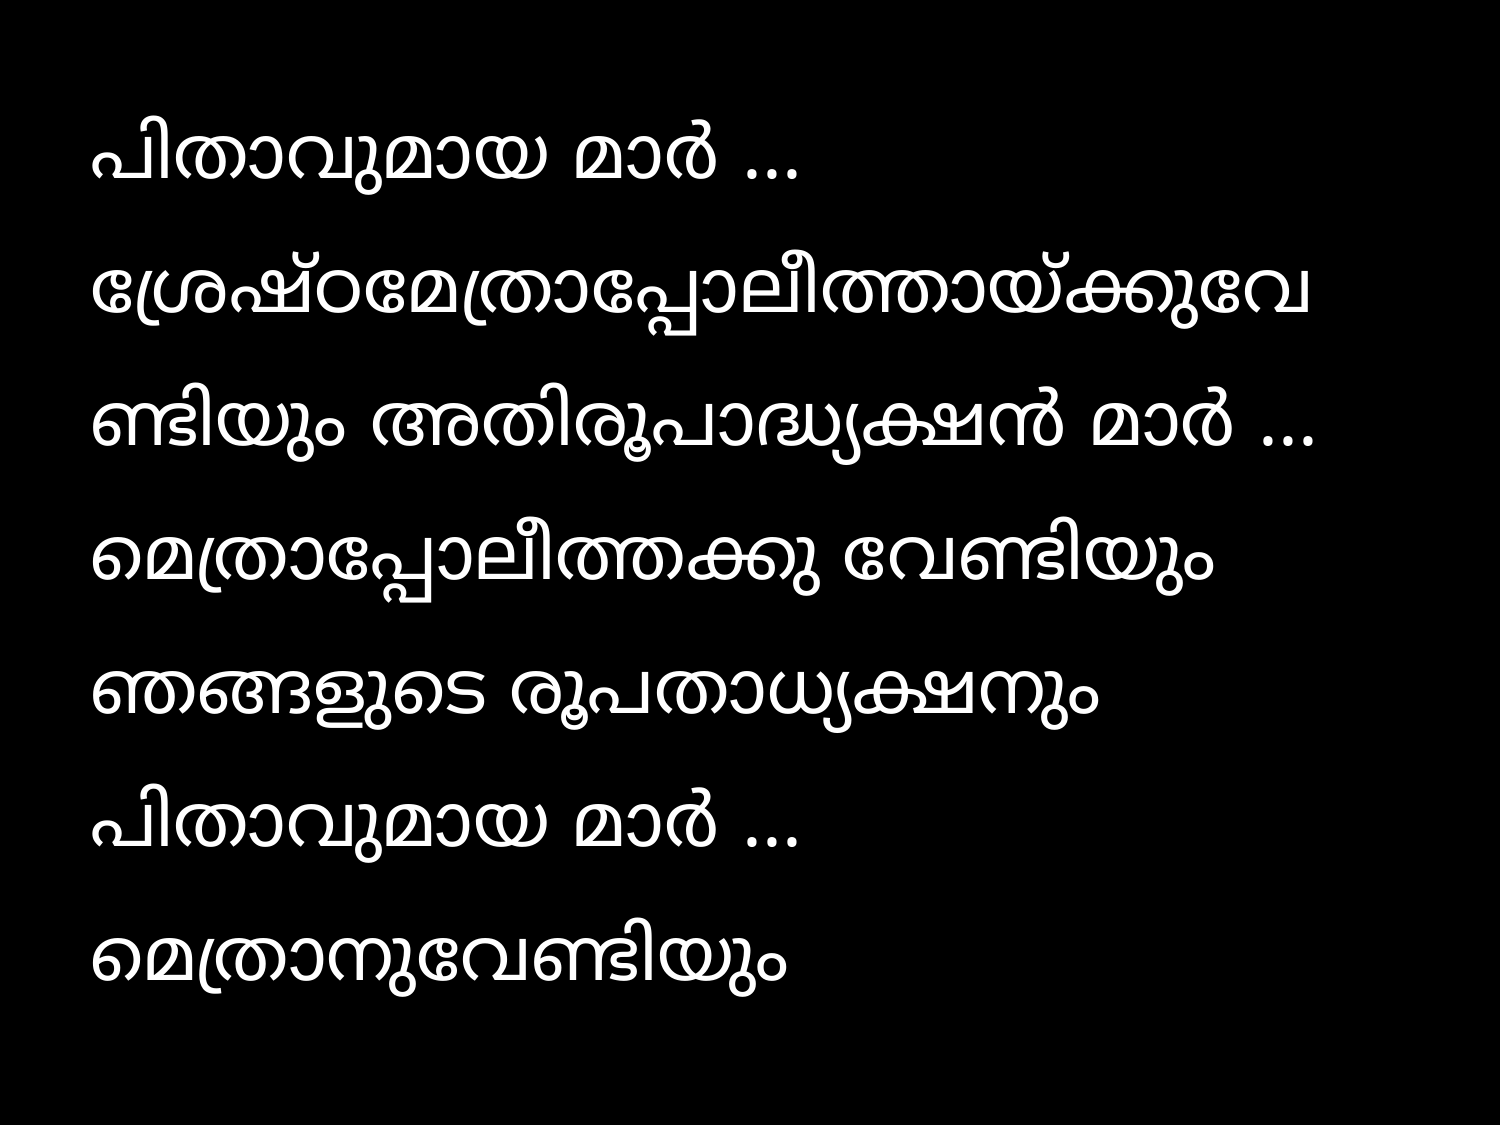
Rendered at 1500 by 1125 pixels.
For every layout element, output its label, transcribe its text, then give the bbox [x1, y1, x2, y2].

list പിതാവുമായ മാര്‍ ... ശ്രേഷ്ഠമേത്രാപ്പോലീത്തായ്ക്കുവേണ്ടിയും അതിരൂപാദ്ധ്യക്ഷന്‍ മാര്‍ ... മെത്രാപ്പോലീത്തക്കു വേണ്ടിയും ഞങ്ങളുടെ രൂപതാധ്യക്ഷനും പിതാവുമായ മാര്‍ ... മെത്രാനുവേണ്ടിയും [75, 50, 1425, 1005]
